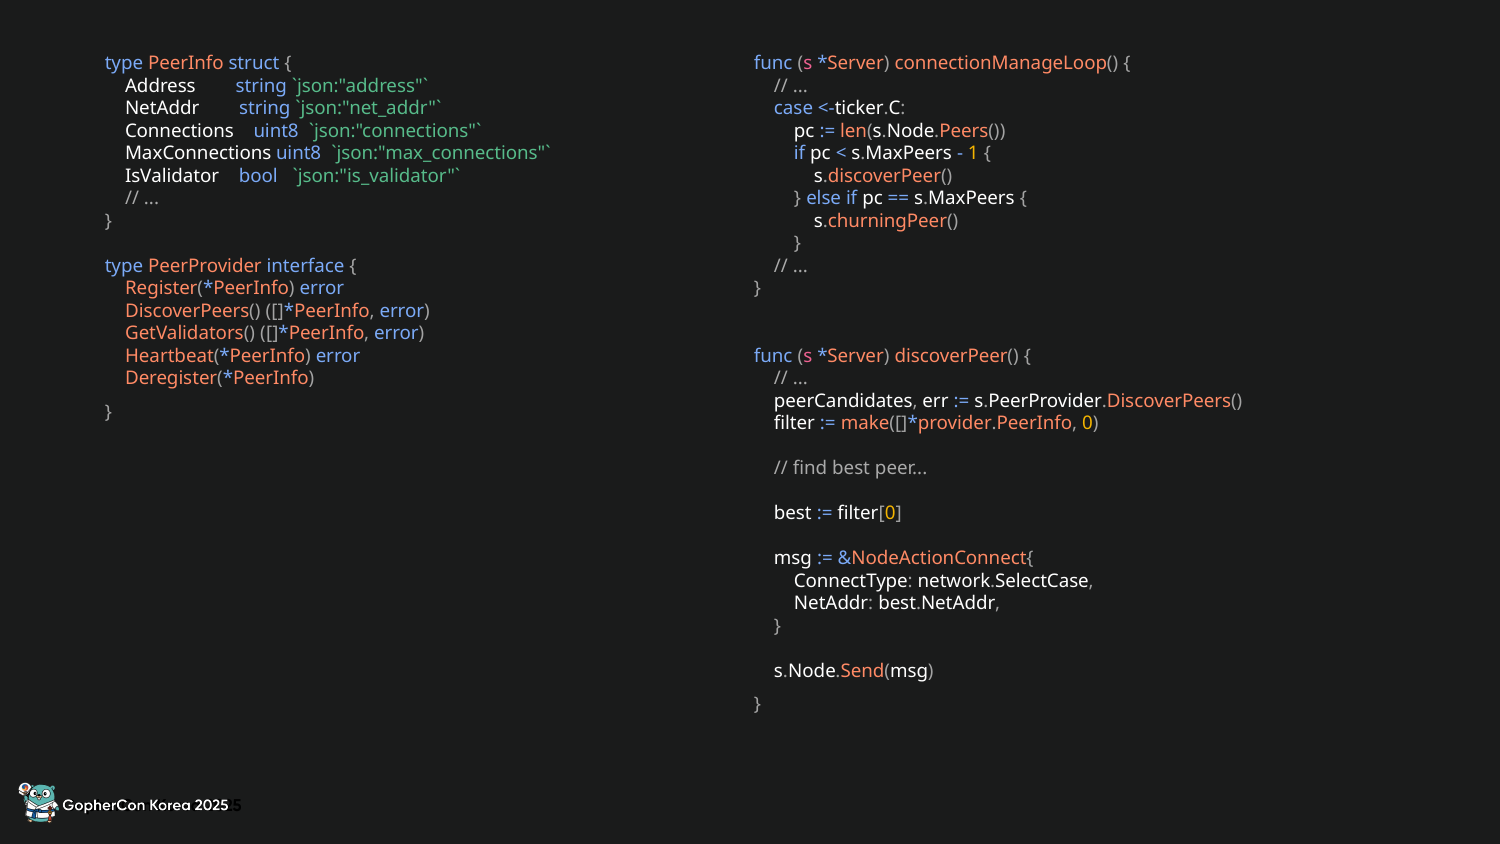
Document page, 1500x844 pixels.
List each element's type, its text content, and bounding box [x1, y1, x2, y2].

text_box type PeerInfo struct { Address string `json:"address"` NetAddr string `json:"net_addr"` Connections uint8 `json:"connections"` MaxConnections uint8 `json:"max_connections"` IsValidator bool `json:"is_validator"` // ... } type PeerProvider interface { Register(*PeerInfo) error DiscoverPeers() ([]*PeerInfo, error) GetValidators() ([]*PeerInfo, error) Heartbeat(*PeerInfo) error Deregister(*PeerInfo) } [89, 35, 689, 407]
text_box func (s *Server) connectionManageLoop() { // ... case <-ticker.C: pc := len(s.Node.Peers()) if pc < s.MaxPeers - 1 { s.discoverPeer() } else if pc == s.MaxPeers { s.churningPeer() } // ... } func (s *Server) discoverPeer() { // ... peerCandidates, err := s.PeerProvider.DiscoverPeers() filter := make([]*provider.PeerInfo, 0) // find best peer... best := filter[0] msg := &NodeActionConnect{ ConnectType: network.SelectCase, NetAddr: best.NetAddr, } s.Node.Send(msg) } [739, 35, 1428, 787]
picture [15, 780, 241, 826]
